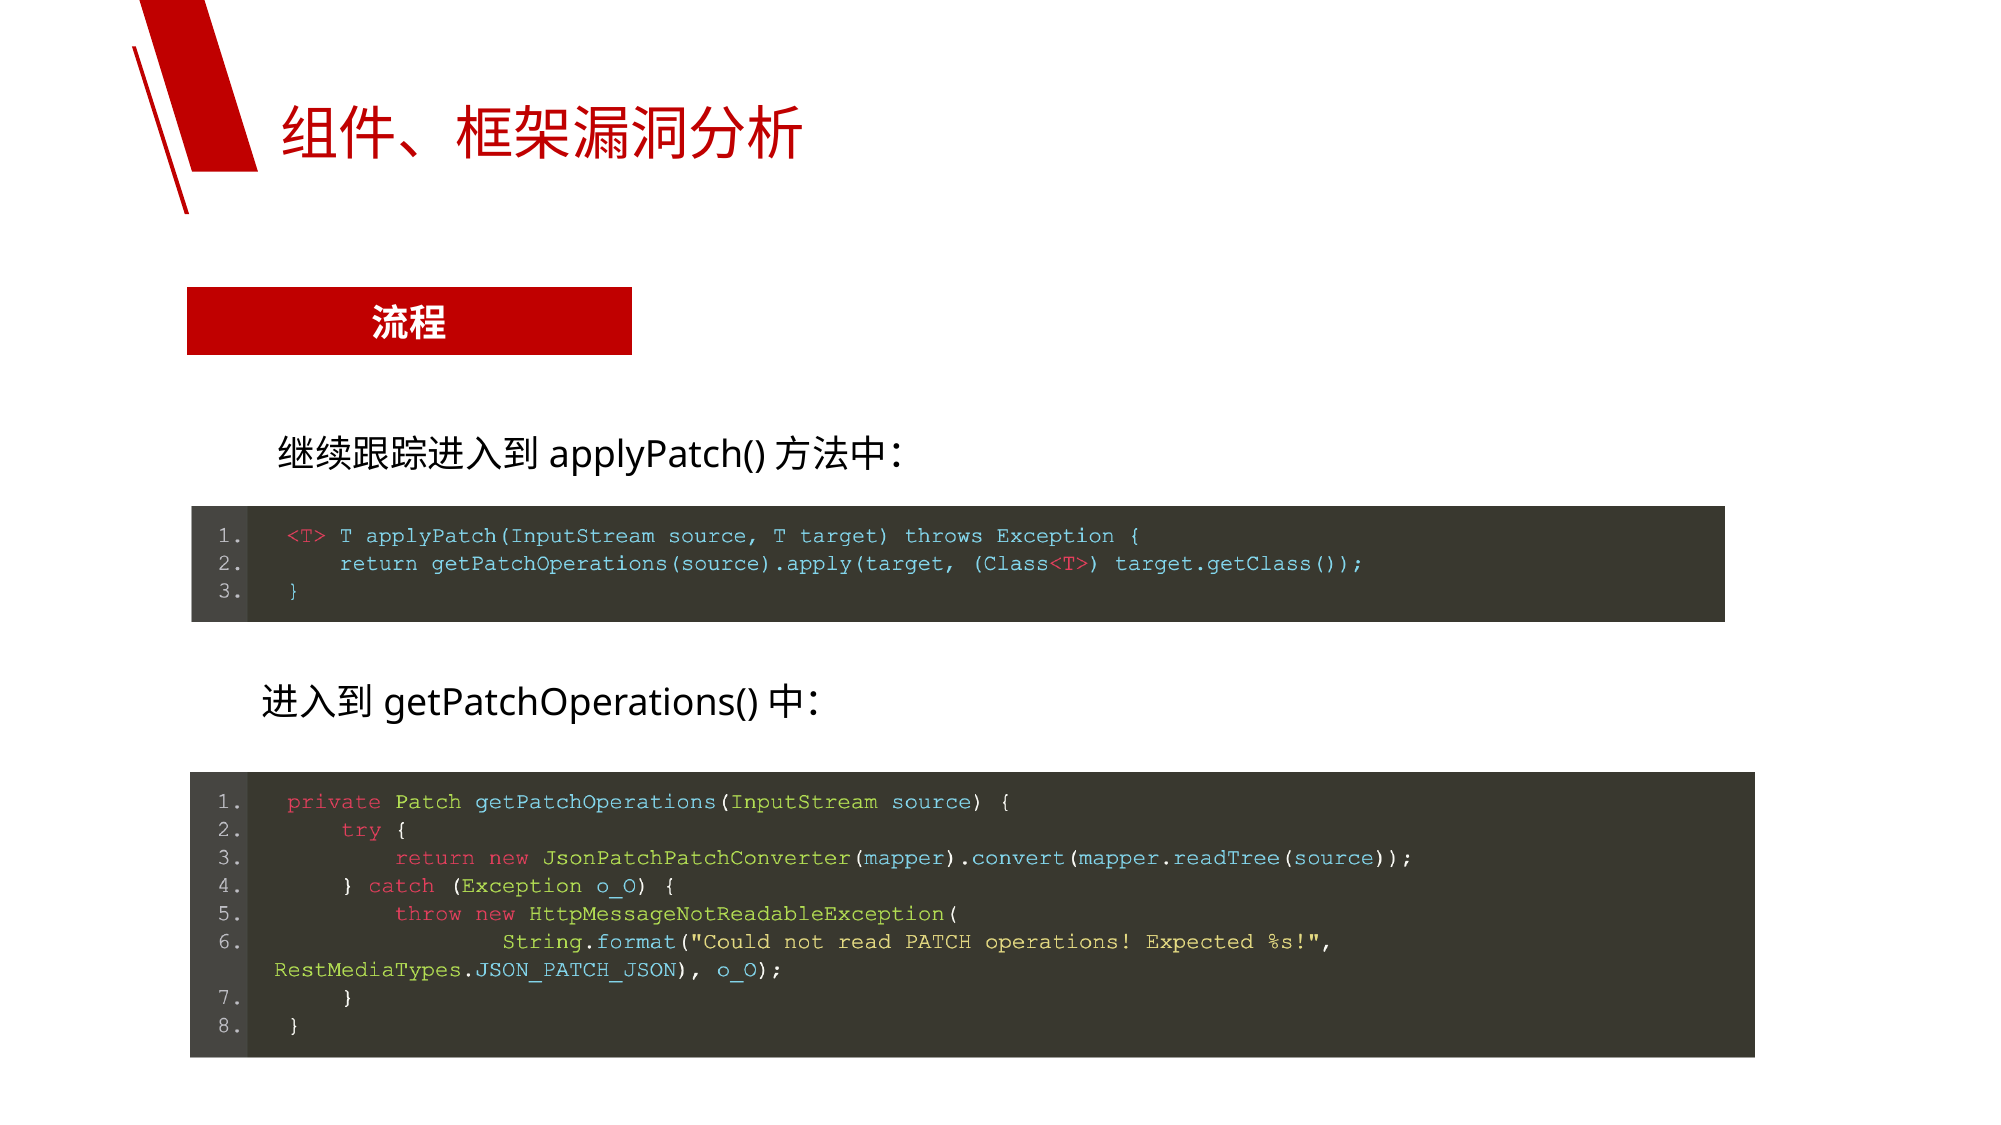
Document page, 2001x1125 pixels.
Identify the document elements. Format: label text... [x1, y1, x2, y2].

text_box 组件、框架漏洞分析 [265, 88, 820, 174]
picture [187, 499, 1734, 626]
text_box 流程 [187, 287, 632, 355]
text_box 继续跟踪进入到applyPatch()方法中： [262, 422, 1898, 483]
text_box 进入到getPatchOperations()中： [247, 670, 1674, 731]
picture [187, 766, 1759, 1064]
